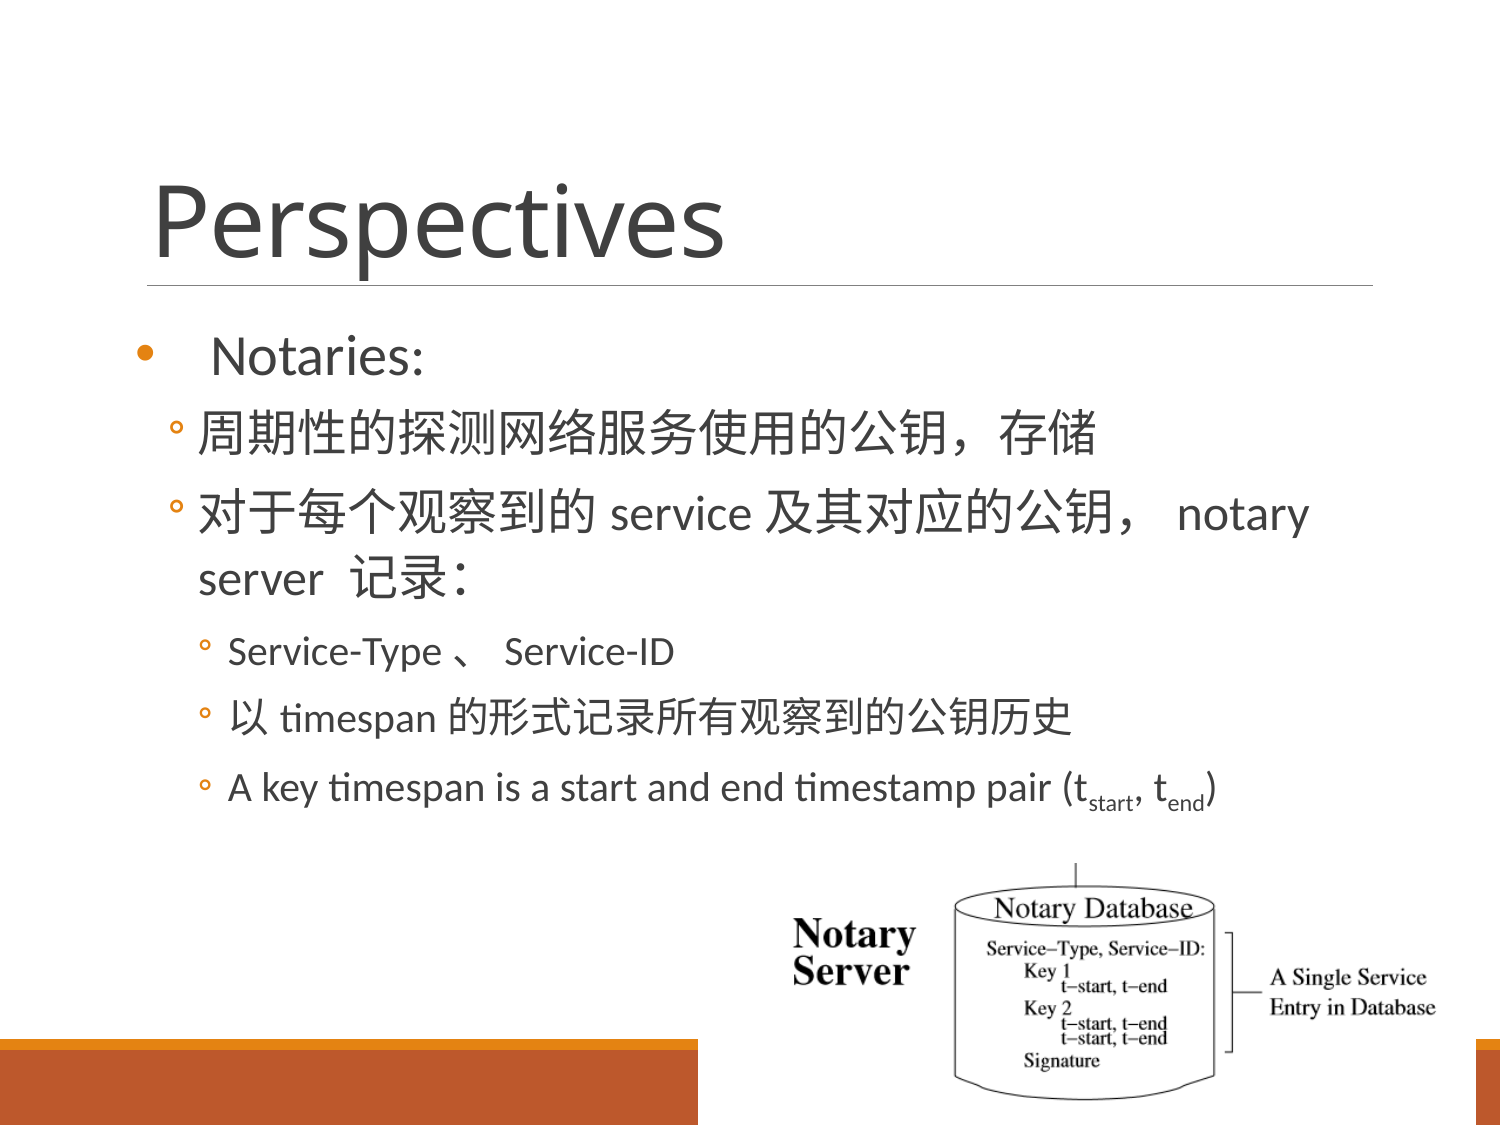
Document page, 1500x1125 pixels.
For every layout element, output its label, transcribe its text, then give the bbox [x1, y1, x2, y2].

title Perspectives [135, 47, 1373, 285]
list Notaries: 周期性的探测网络服务使用的公钥，存储 对于每个观察到的service及其对应的公钥，notary server 记录： Service-Type、Service-ID 以timespan的形式记录所有观察到的公钥历史 A key timespan is a start and end timestamp pair (tstart, tend) [135, 302, 1434, 963]
picture [698, 863, 1477, 1125]
